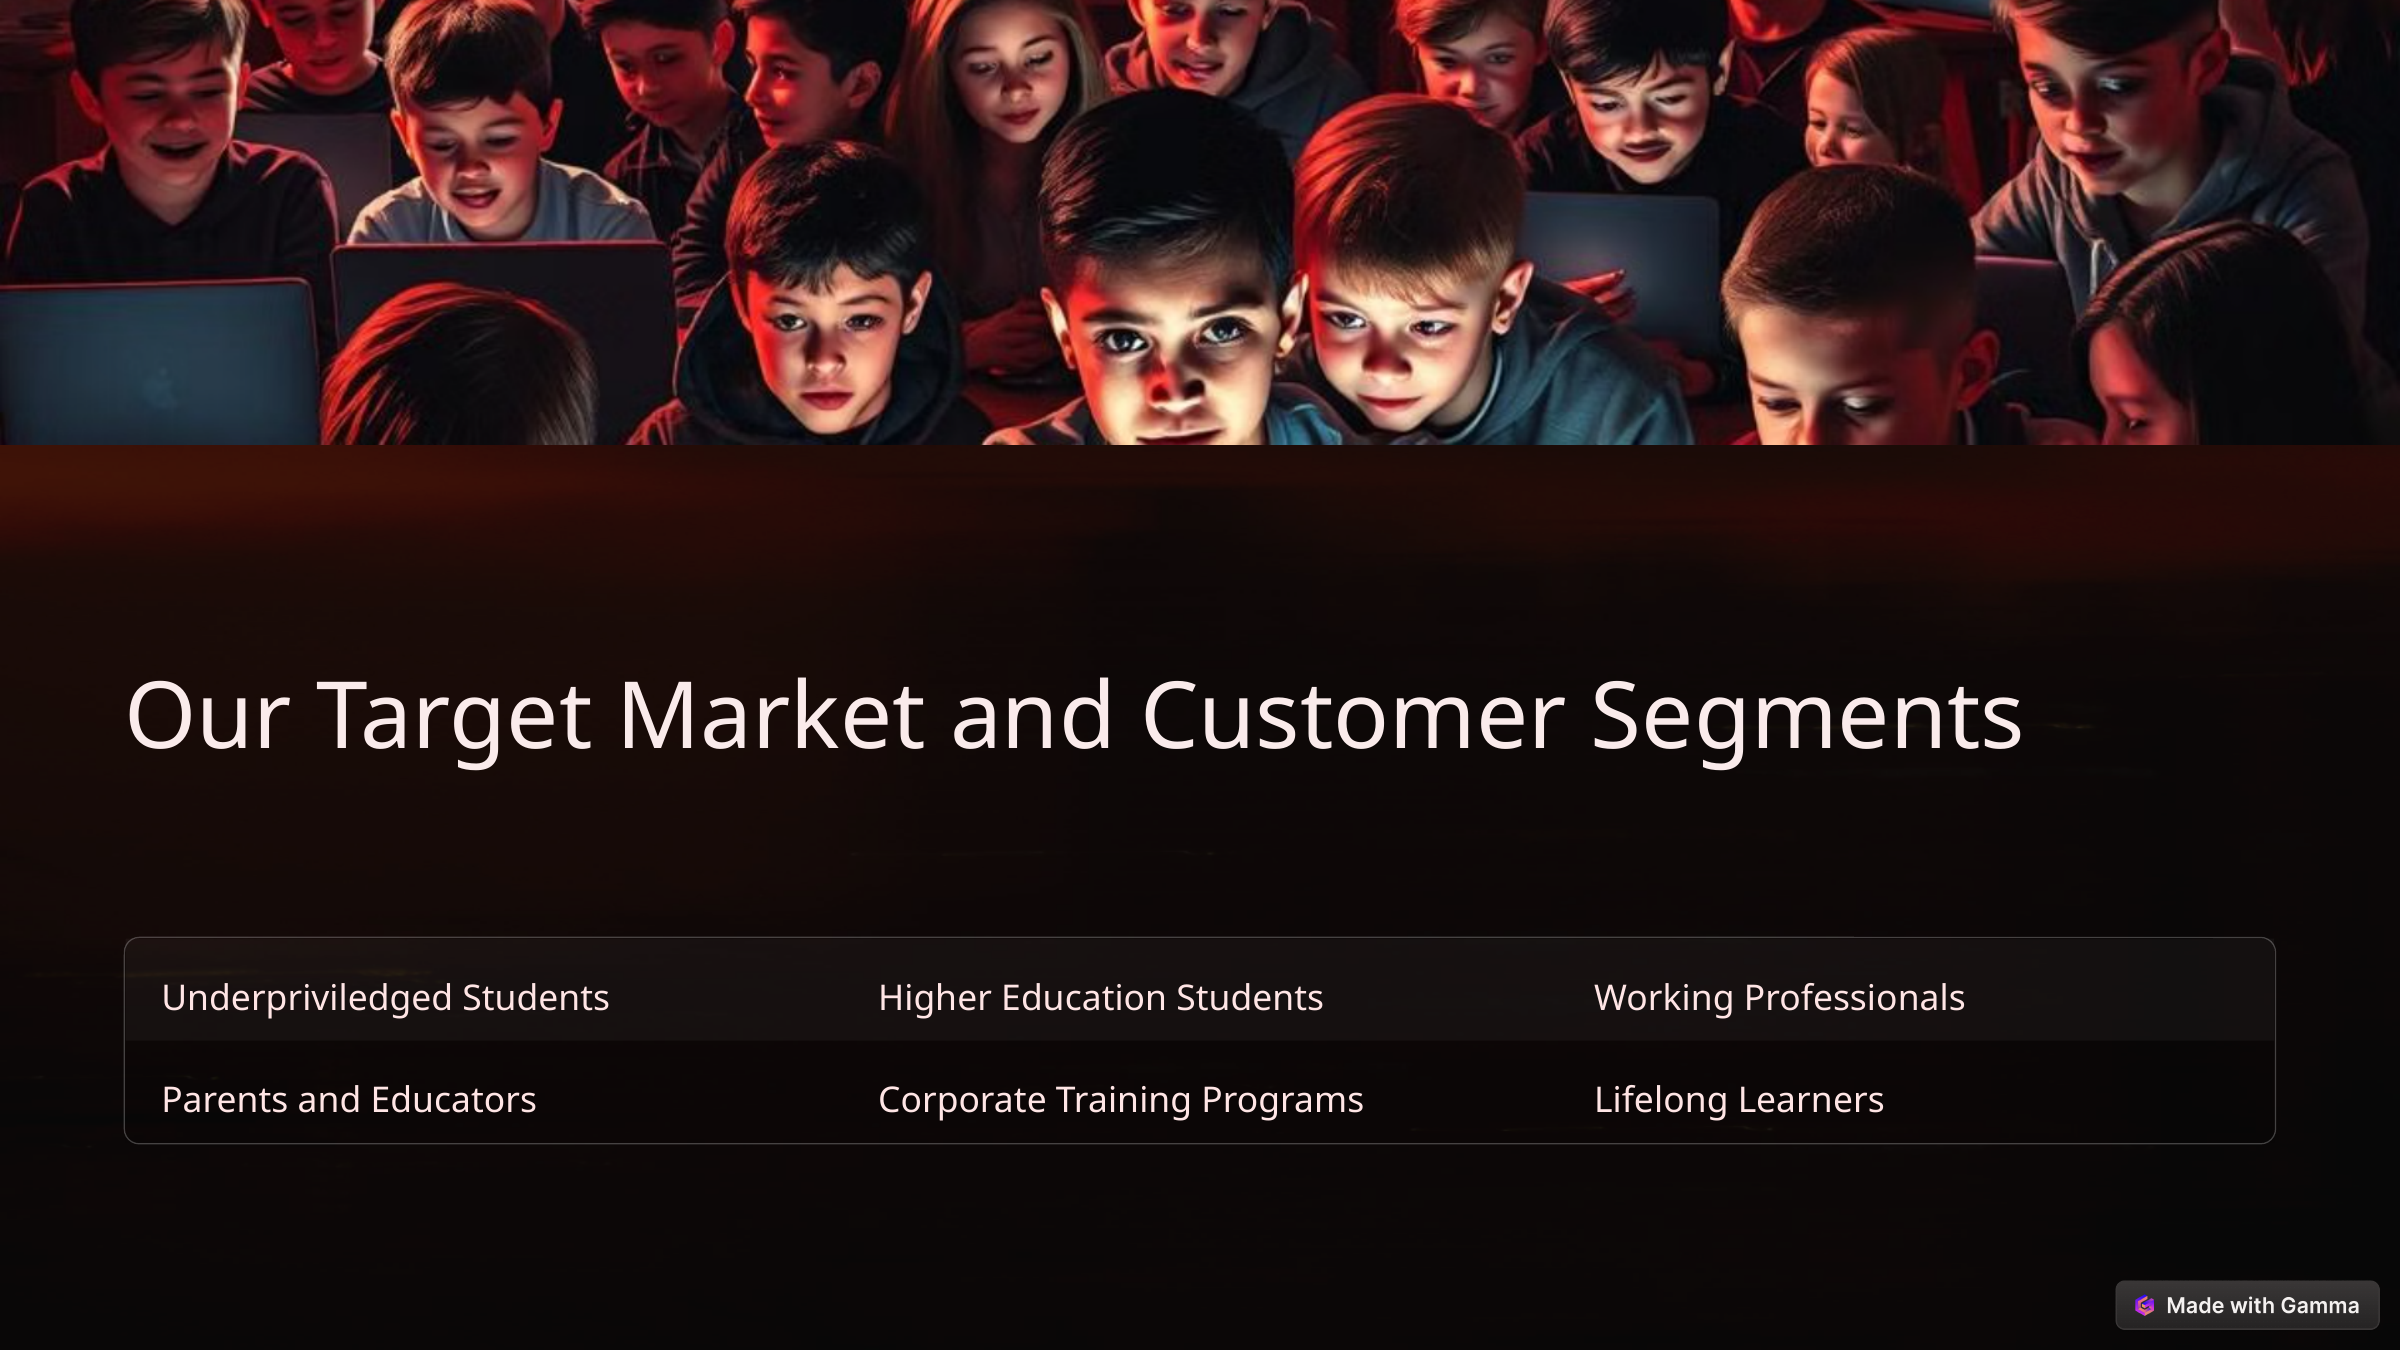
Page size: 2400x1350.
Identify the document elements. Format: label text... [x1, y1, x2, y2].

text_box Underpriviledged Students [161, 961, 806, 1019]
text_box Parents and Educators [161, 1063, 806, 1121]
text_box Higher Education Students [878, 961, 1522, 1019]
text_box Lifelong Learners [1594, 1063, 2239, 1121]
text_box [125, 1040, 2275, 1143]
picture [0, 0, 2400, 445]
text_box [125, 938, 2275, 1040]
text_box Working Professionals [1594, 961, 2239, 1019]
text_box Corporate Training Programs [878, 1063, 1522, 1121]
text_box Our Target Market and Customer Segments [124, 650, 2276, 885]
picture [2106, 1271, 2389, 1339]
